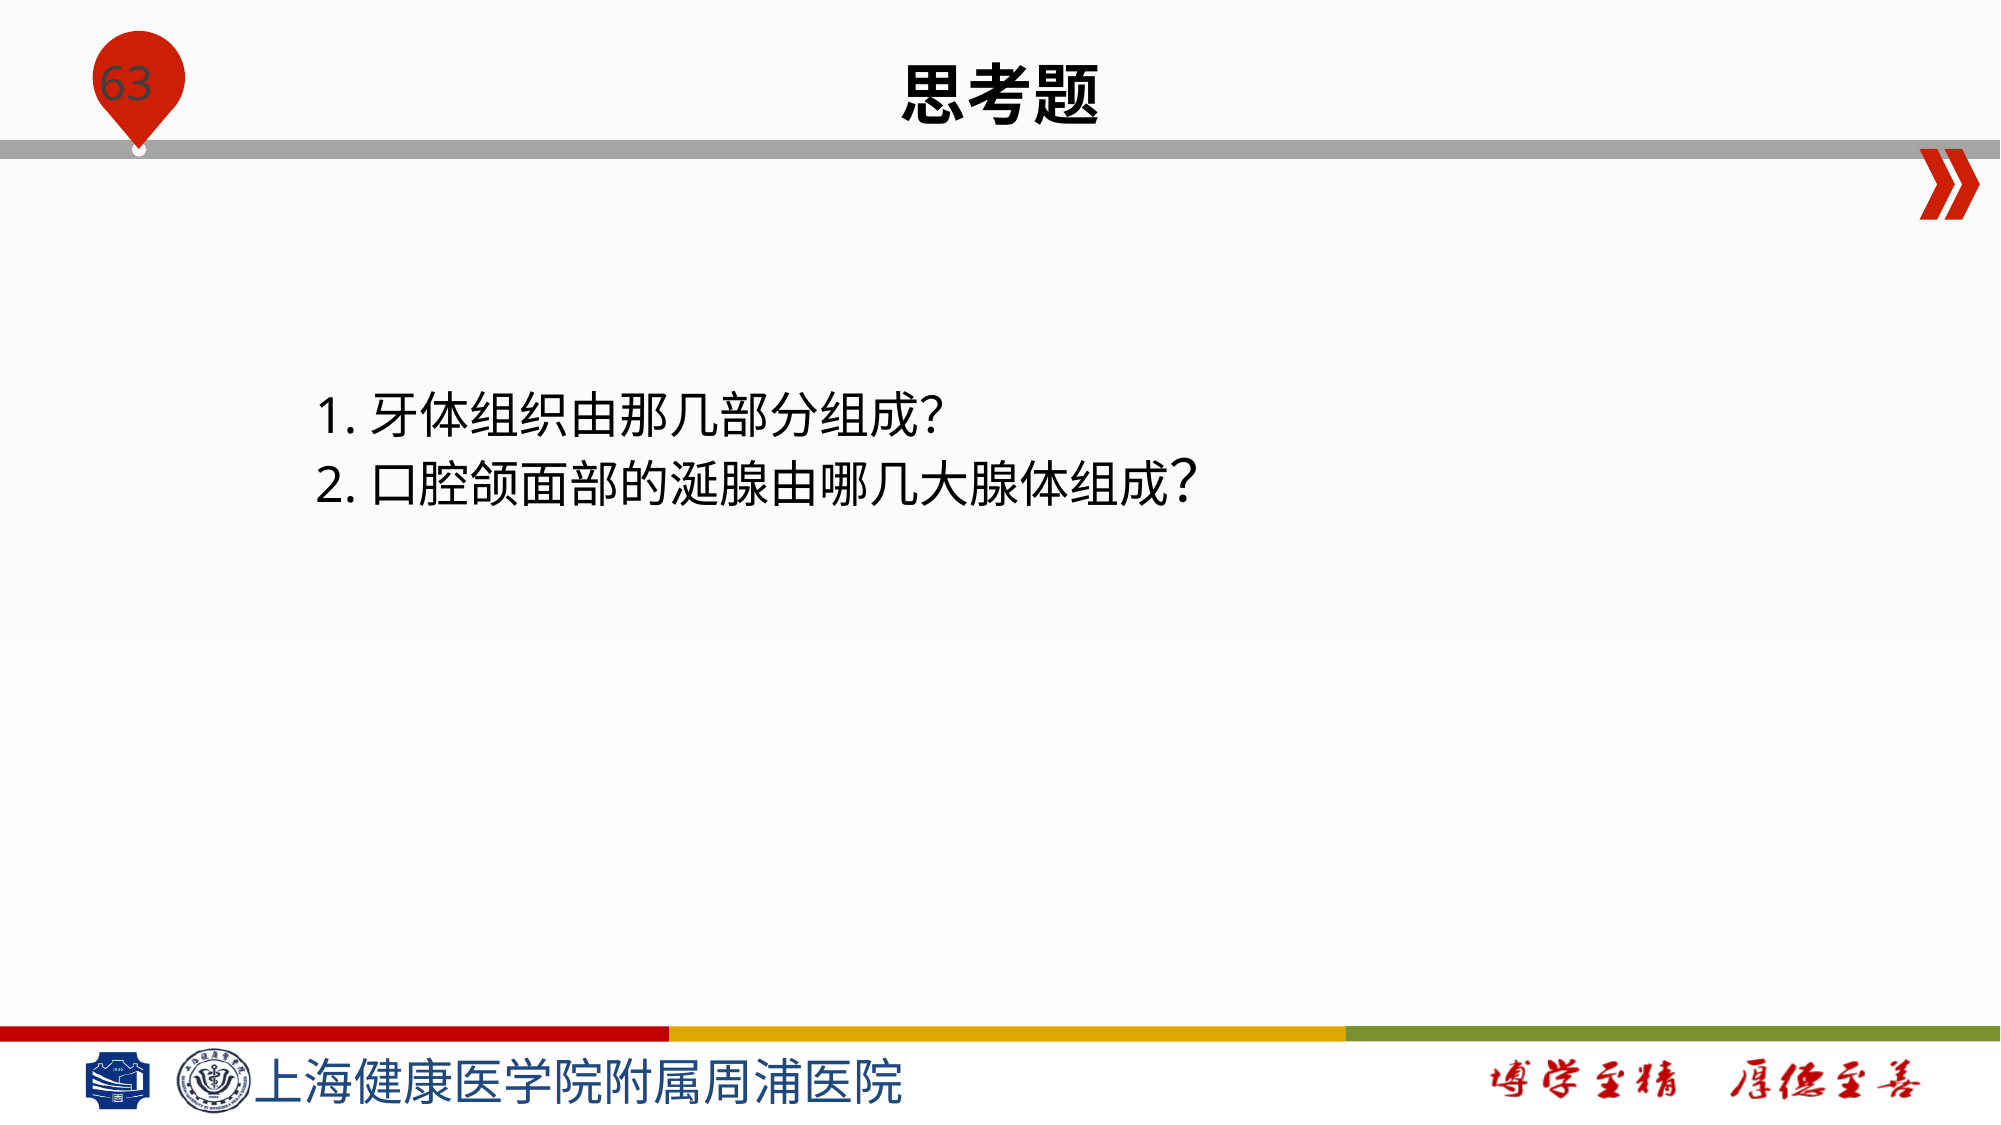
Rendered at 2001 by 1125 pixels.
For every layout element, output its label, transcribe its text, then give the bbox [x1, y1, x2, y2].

picture [70, 1042, 260, 1121]
title 思考题 [99, 45, 1900, 233]
picture [1458, 1043, 1955, 1124]
text_box 1.牙体组织由那几部分组成？ 2.口腔颌面部的涎腺由哪几大腺体组成？ [300, 376, 1458, 522]
